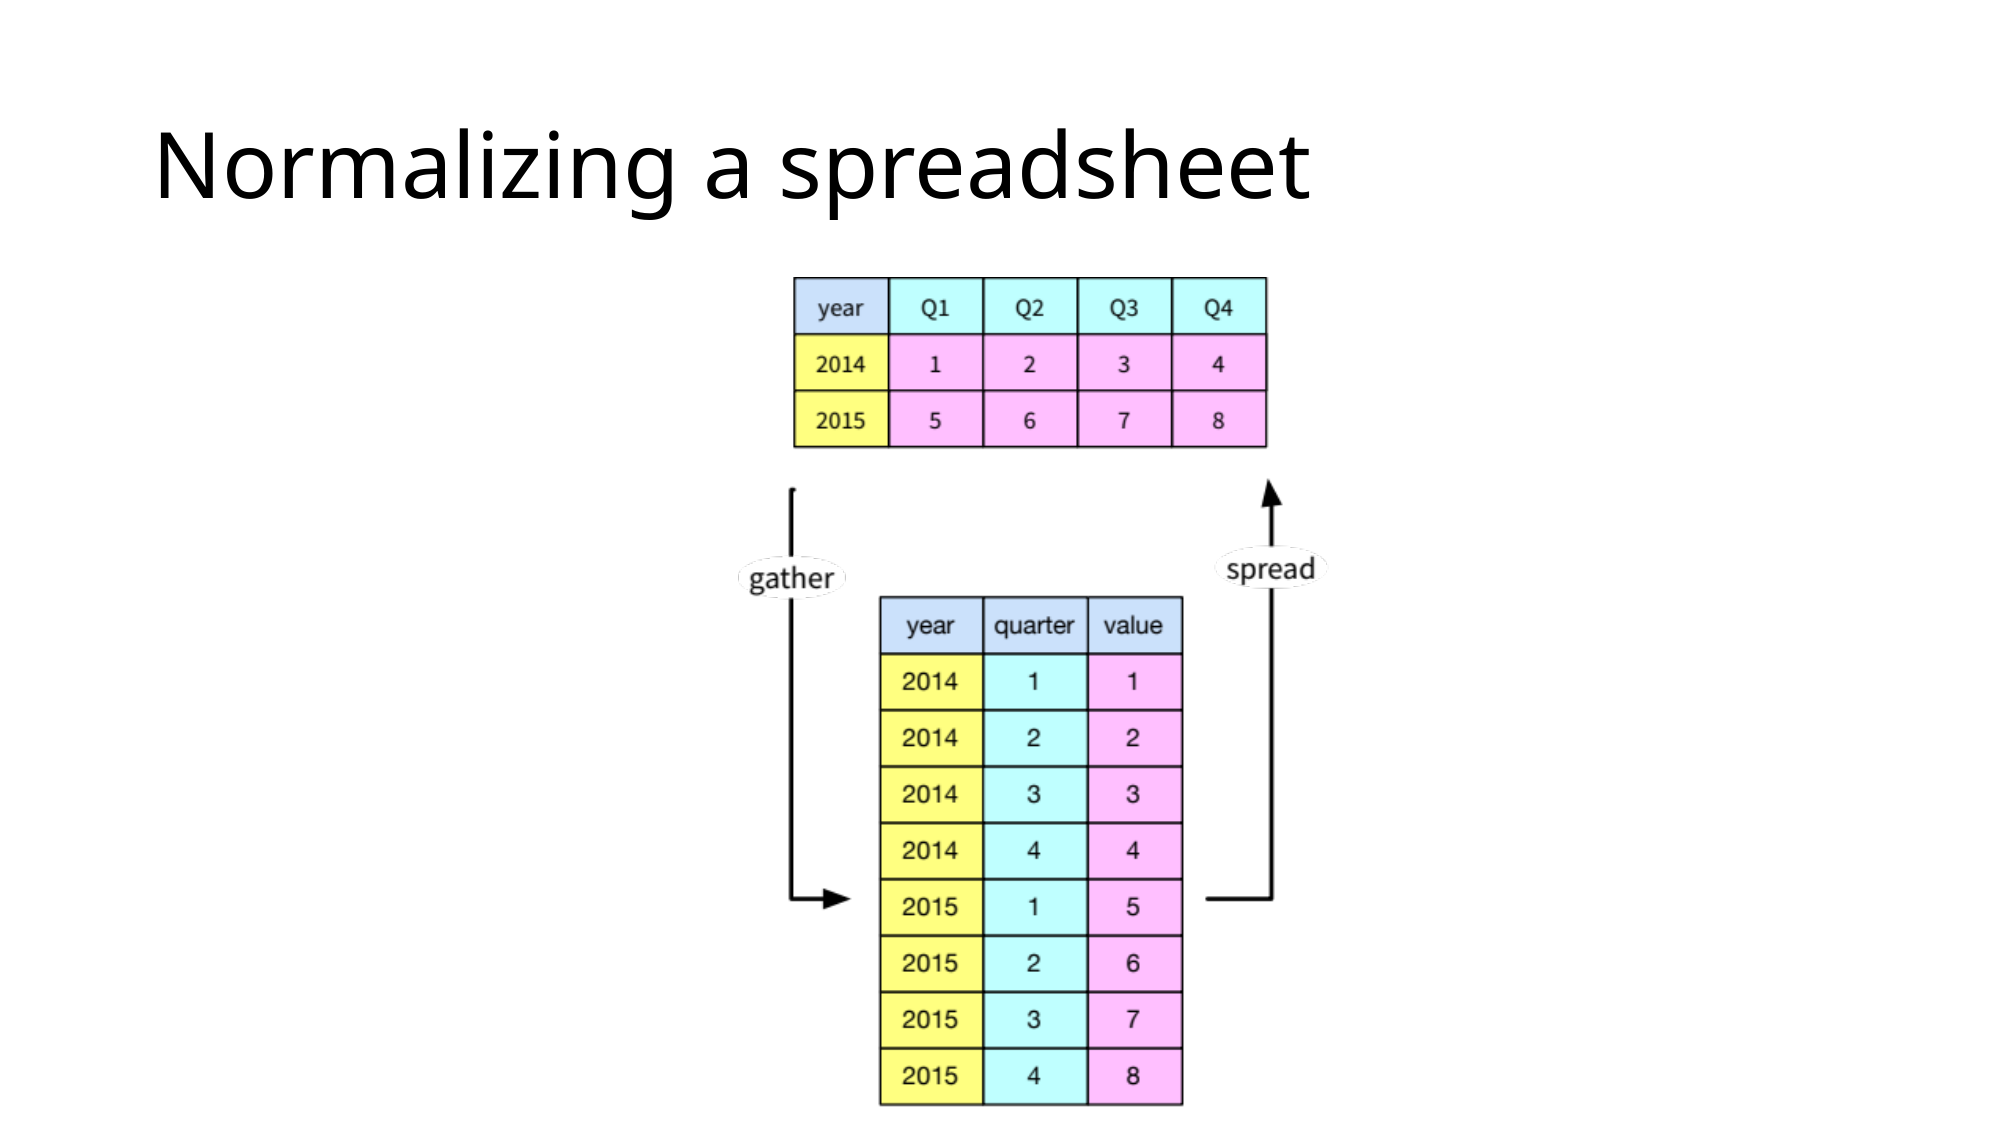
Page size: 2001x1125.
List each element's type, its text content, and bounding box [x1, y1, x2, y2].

picture [737, 277, 1338, 1107]
title Normalizing a spreadsheet [137, 59, 1863, 278]
